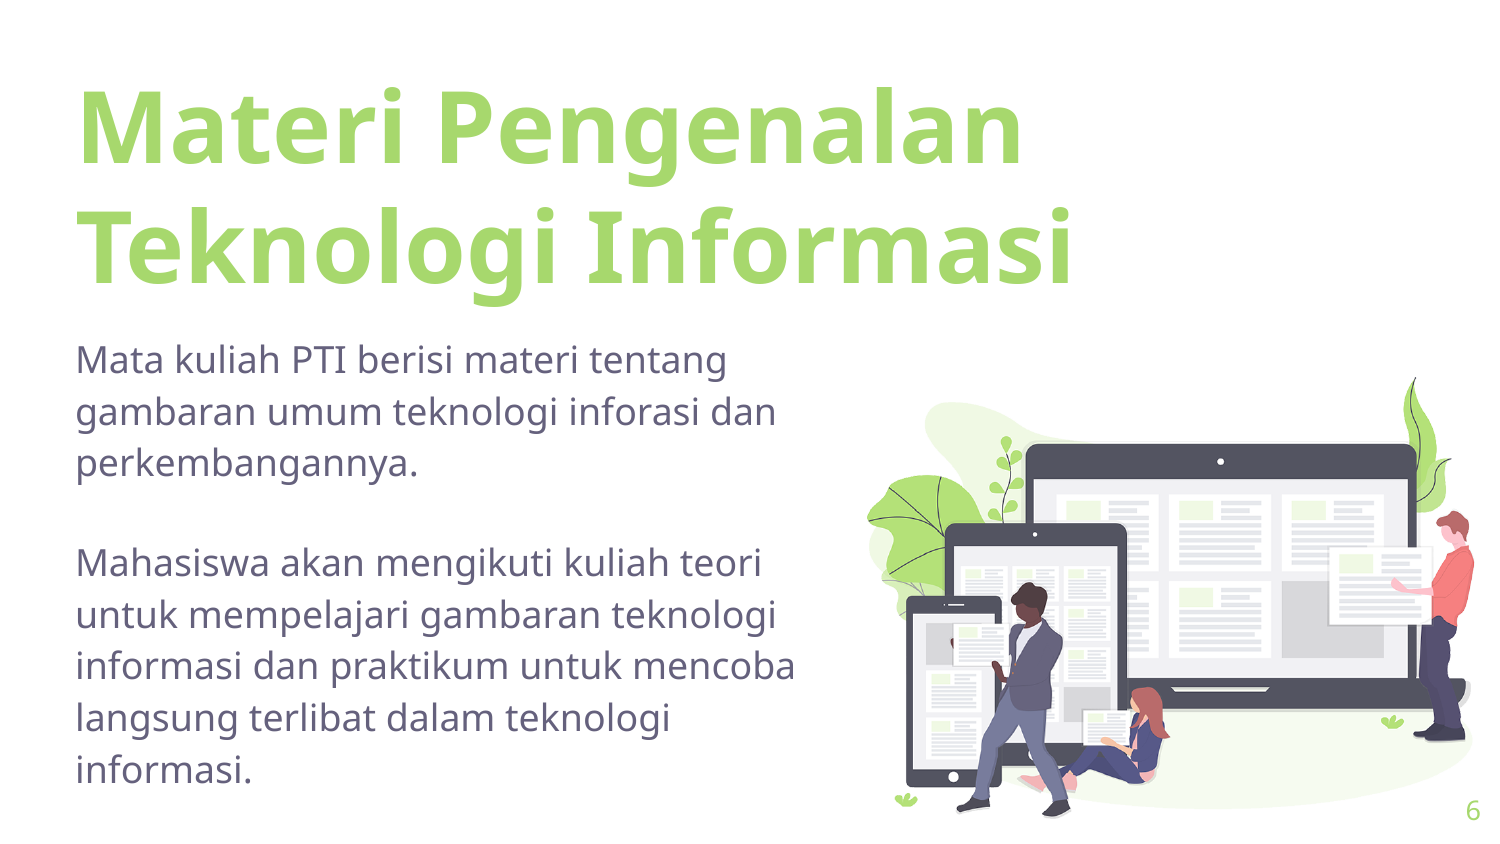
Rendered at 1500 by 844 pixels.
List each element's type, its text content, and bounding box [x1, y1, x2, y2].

list Mata kuliah PTI berisi materi tentang gambaran umum teknologi inforasi dan perkembangannya. Mahasiswa akan mengikuti kuliah teori untuk mempelajari gambaran teknologi informasi dan praktikum untuk mencoba langsung terlibat dalam teknologi informasi. [75, 328, 846, 788]
picture [867, 377, 1475, 819]
title Materi Pengenalan Teknologi Informasi [75, 163, 1109, 304]
slide_number 6 [1391, 779, 1482, 844]
